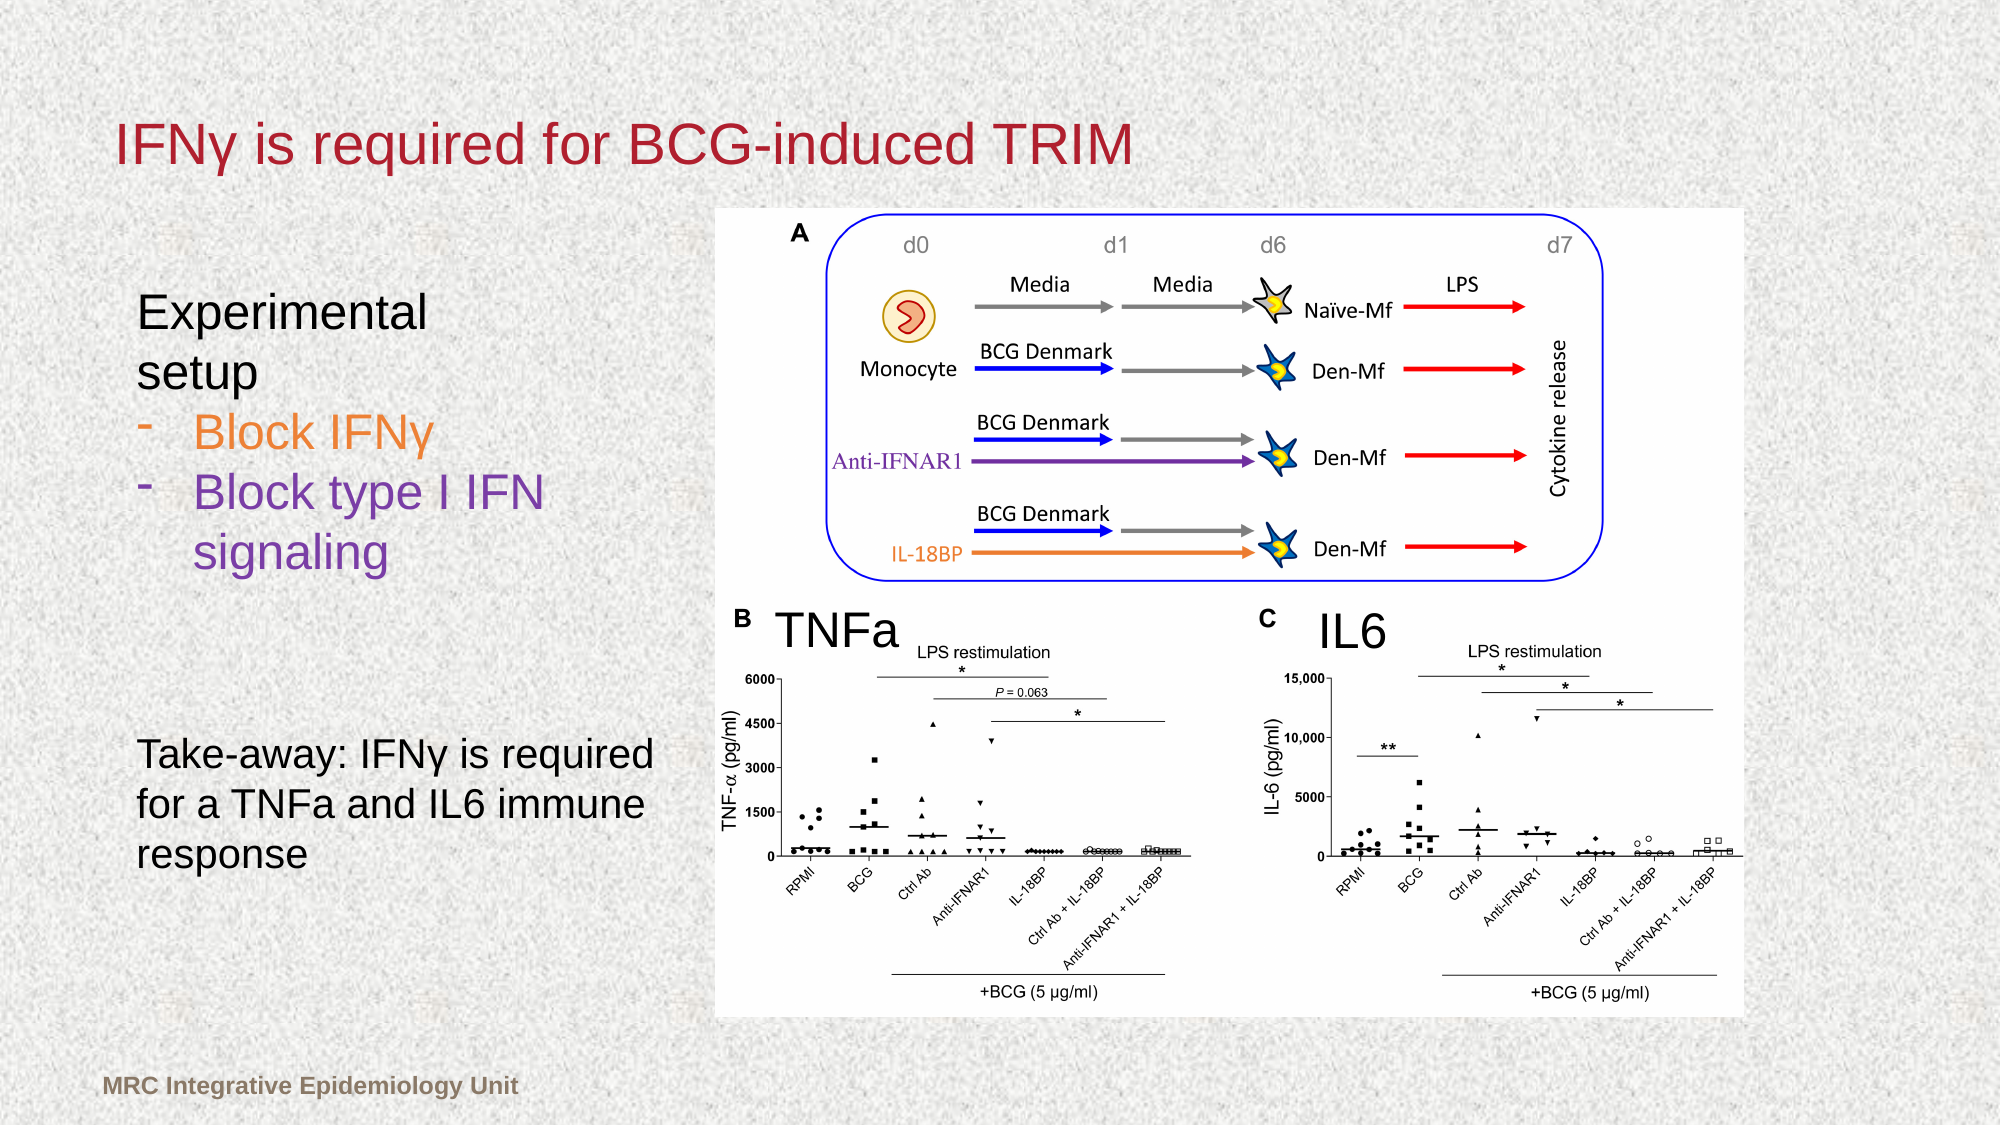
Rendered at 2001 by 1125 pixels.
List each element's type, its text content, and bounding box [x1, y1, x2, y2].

text_box Take-away: IFNγ is required for a TNFa and IL6 immune response [121, 719, 705, 885]
title IFNγ is required for BCG-induced TRIM [99, 74, 1884, 209]
picture [714, 208, 1745, 1018]
text_box Experimental setup Block IFNγ Block type I IFN signaling [121, 271, 709, 587]
